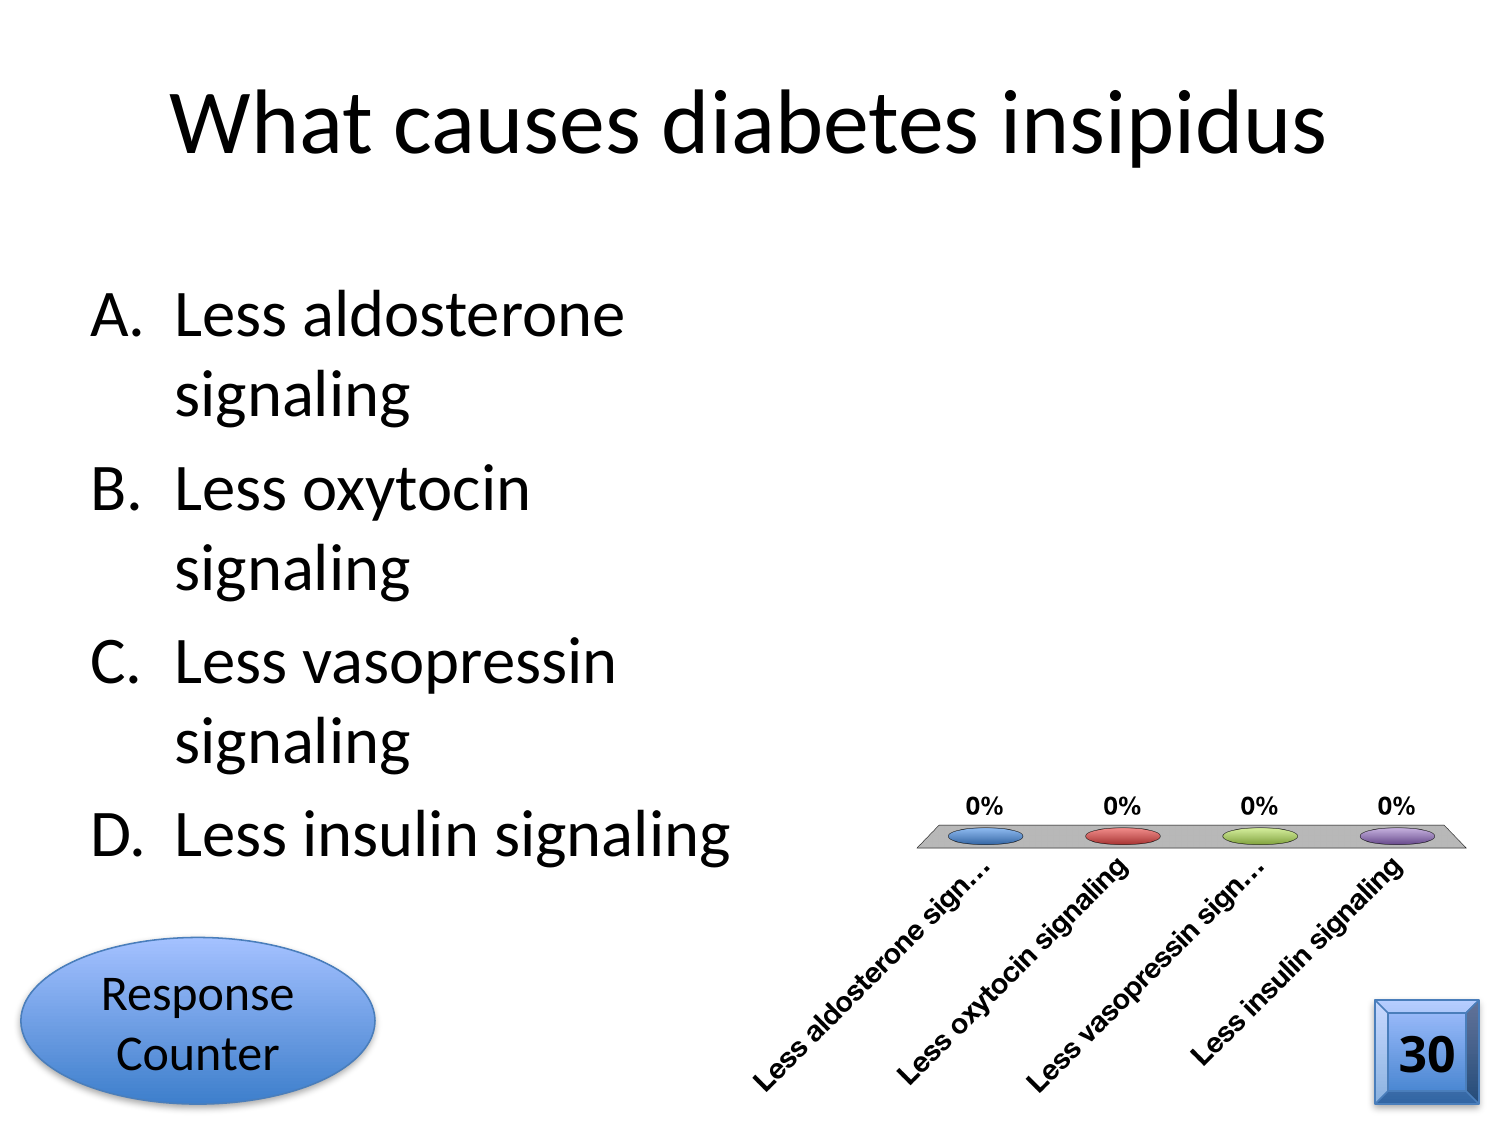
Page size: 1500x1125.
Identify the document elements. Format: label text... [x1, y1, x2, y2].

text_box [1374, 999, 1480, 1105]
picture [739, 262, 1490, 1107]
title What causes diabetes insipidus [75, 22, 1425, 211]
text_box Response Counter [20, 936, 376, 1105]
list Less aldosterone signaling Less oxytocin signaling Less vasopressin signaling Less insulin signaling [75, 262, 737, 1007]
